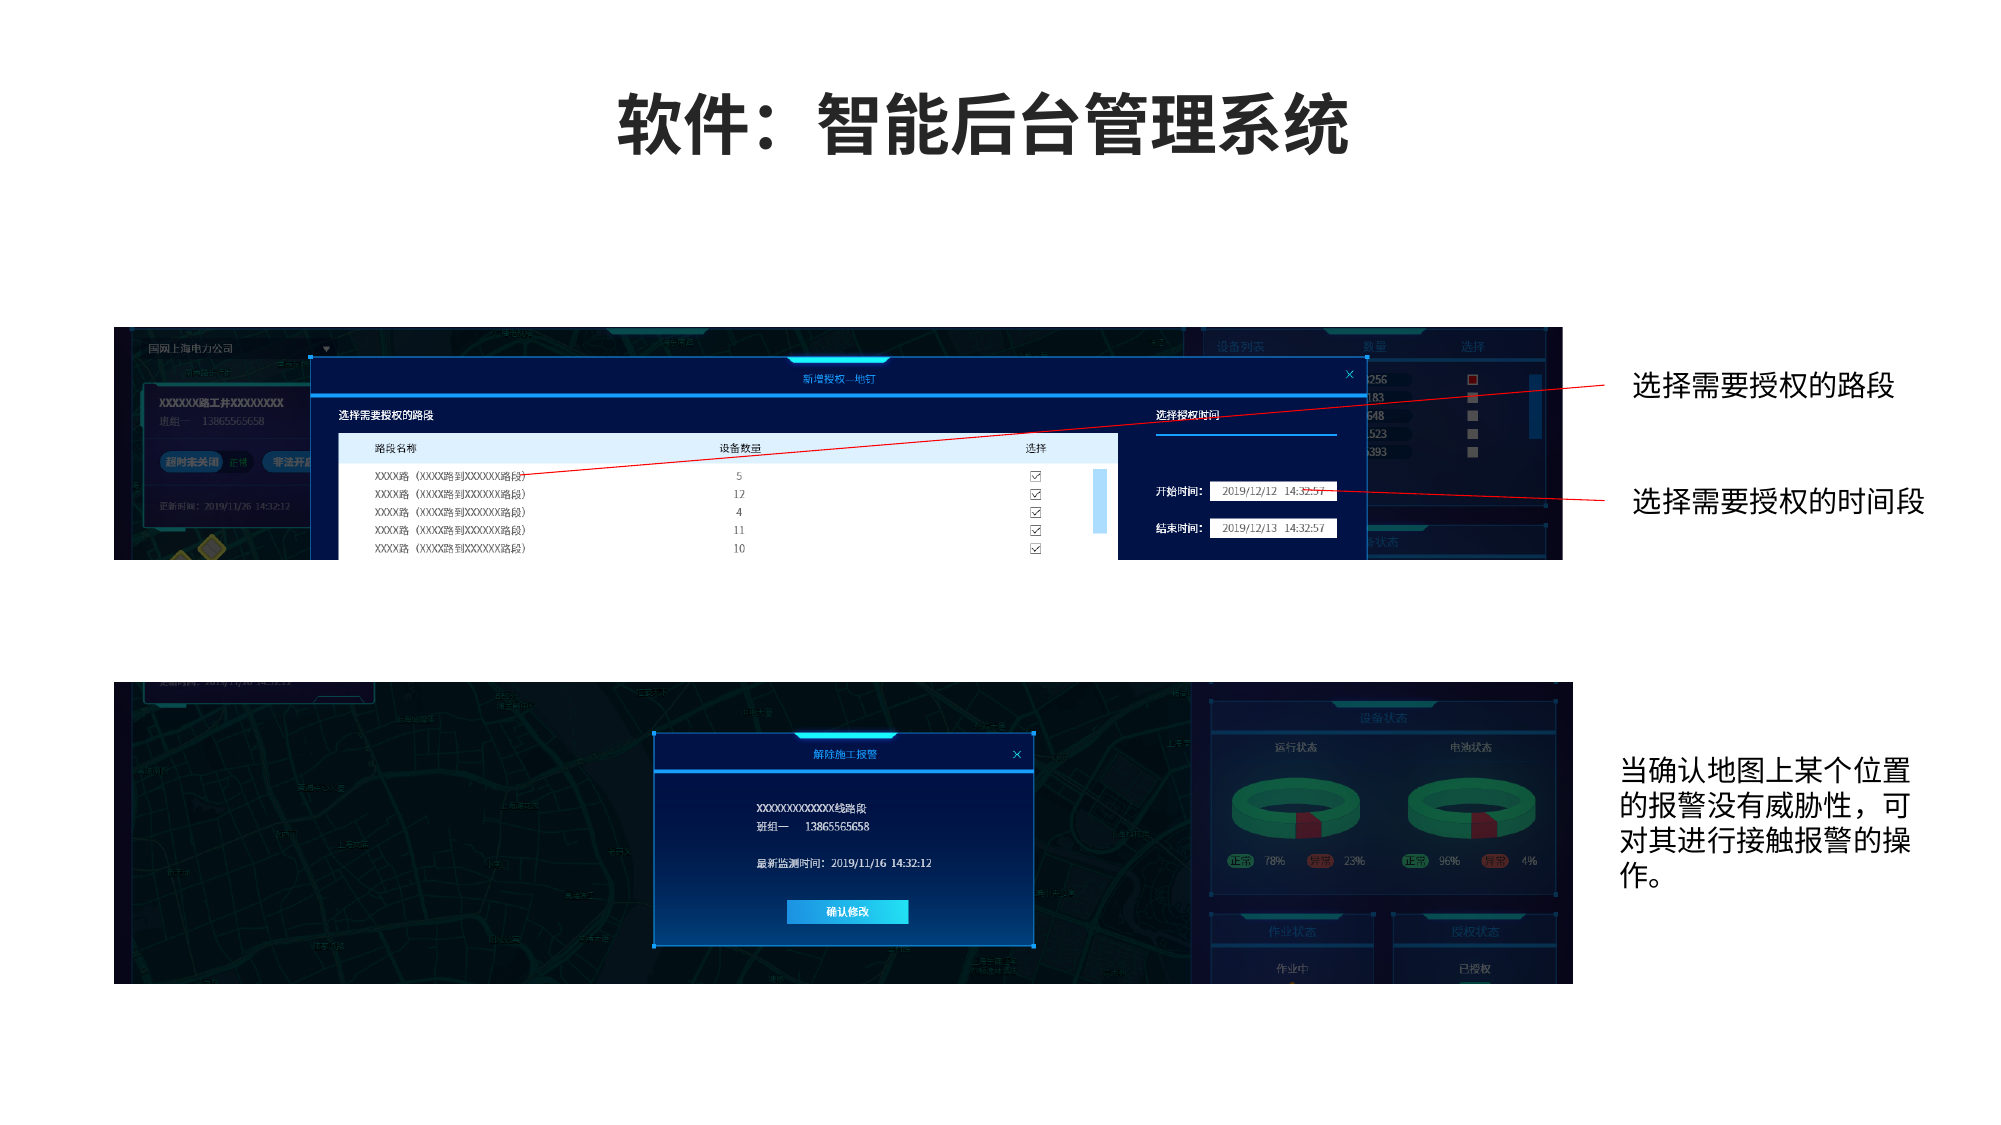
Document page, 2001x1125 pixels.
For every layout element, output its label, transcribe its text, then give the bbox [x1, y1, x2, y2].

picture [114, 682, 1573, 984]
text_box 当确认地图上某个位置的报警没有威胁性，可对其进行接触报警的操作。 [1604, 744, 1945, 900]
text_box 软件：智能后台管理系统 [360, 75, 1607, 170]
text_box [520, 385, 1605, 475]
text_box 选择需要授权的路段 [1604, 360, 1945, 410]
text_box 选择需要授权的时间段 [1604, 475, 1945, 526]
picture [114, 327, 1563, 560]
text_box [1302, 489, 1605, 501]
